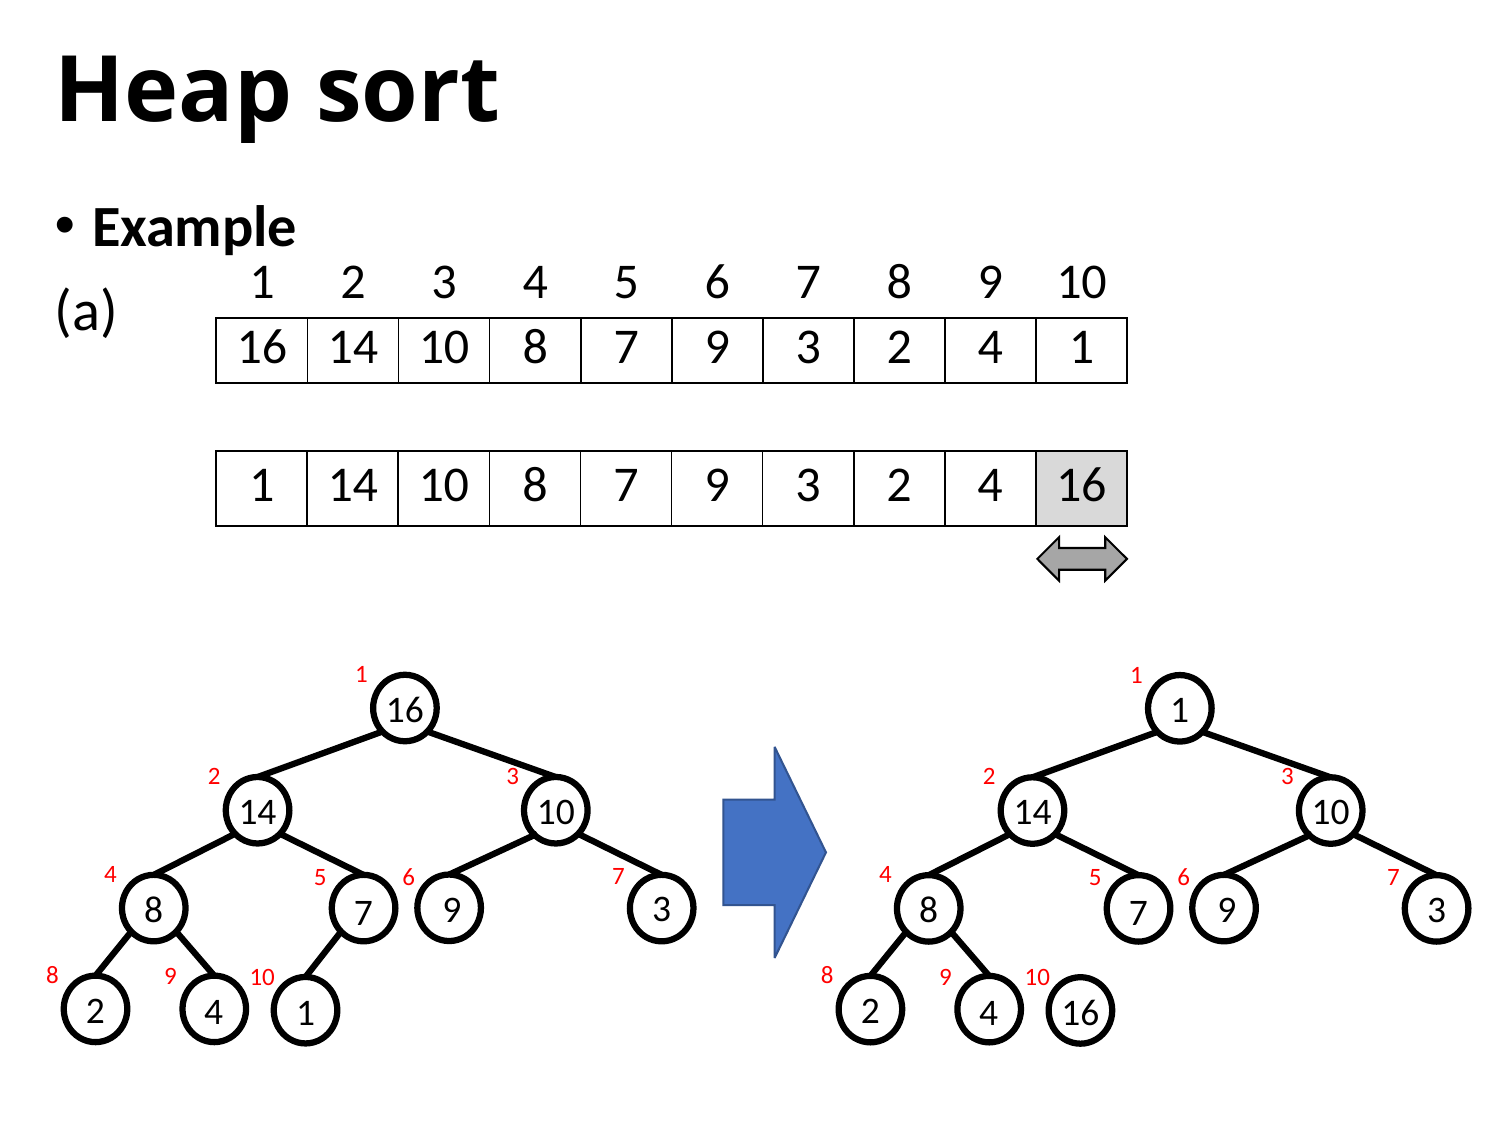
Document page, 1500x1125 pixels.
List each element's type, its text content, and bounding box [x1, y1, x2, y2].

text_box [181, 998, 189, 1031]
text_box [1461, 885, 1470, 932]
text_box 8 [904, 877, 953, 938]
text_box [1065, 976, 1096, 980]
table_header 4 [946, 452, 1035, 525]
text_box [179, 886, 187, 930]
text_box [912, 938, 946, 943]
text_box [62, 996, 71, 1032]
text_box [628, 898, 637, 931]
table_header 8 [854, 253, 945, 317]
text_box 14 [223, 779, 292, 840]
text_box [344, 873, 383, 880]
text_box 9 [1242, 928, 1252, 938]
text_box [330, 987, 339, 1033]
table_header 1 [217, 452, 306, 525]
table_header 2 [307, 253, 399, 317]
text_box [1035, 534, 1129, 584]
text_box [1105, 898, 1114, 932]
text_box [1032, 731, 1158, 778]
text_box 1 [1115, 650, 1158, 696]
text_box [1205, 686, 1213, 731]
title Heap sort [39, 22, 1461, 161]
text_box [895, 896, 904, 930]
table_header 9 [672, 452, 762, 525]
text_box [391, 673, 419, 677]
text_box 10 [1296, 779, 1365, 840]
text_box [1163, 738, 1197, 743]
text_box [647, 873, 676, 877]
table_header 3 [399, 253, 490, 317]
text_box 1 [340, 650, 383, 696]
text_box 2 [846, 978, 895, 1039]
text_box 7 [597, 875, 640, 898]
text_box 16 [1046, 980, 1115, 1041]
text_box 7 [339, 880, 388, 940]
text_box 9 [467, 928, 477, 938]
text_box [928, 834, 1010, 876]
text_box [854, 1039, 887, 1044]
table_cell 3 [764, 319, 853, 382]
text_box 1 [281, 980, 330, 1041]
text_box [389, 738, 421, 743]
text_box 2 [968, 752, 1011, 798]
text_box [81, 974, 110, 978]
text_box [241, 840, 274, 845]
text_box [1224, 834, 1313, 875]
text_box [198, 974, 231, 979]
table_header 7 [581, 452, 671, 525]
text_box [953, 885, 962, 930]
text_box [137, 938, 170, 943]
text_box [837, 997, 846, 1032]
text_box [95, 931, 132, 976]
table_cell 8 [490, 319, 580, 382]
text_box [1163, 898, 1172, 932]
text_box 16 [371, 677, 439, 738]
table_header 5 [581, 253, 672, 317]
text_box [1015, 840, 1050, 845]
text_box 10 [234, 953, 290, 998]
text_box [416, 873, 482, 943]
table_header 10 [399, 452, 489, 525]
text_box 8 [31, 951, 74, 996]
text_box [290, 975, 322, 980]
text_box 3 [1412, 877, 1461, 937]
text_box [291, 1041, 320, 1045]
table_header 10 [1036, 253, 1127, 317]
text_box [120, 986, 129, 1032]
text_box [1403, 898, 1412, 932]
text_box [140, 873, 168, 877]
text_box [644, 937, 680, 943]
text_box [1065, 1041, 1096, 1045]
list Example (a) [39, 188, 1461, 1085]
table_cell 9 [673, 319, 762, 382]
text_box [1313, 840, 1348, 845]
text_box [686, 885, 695, 932]
text_box 5 [1074, 876, 1117, 898]
text_box [542, 775, 570, 779]
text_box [449, 833, 538, 875]
text_box 4 [864, 850, 907, 896]
text_box 2 [193, 752, 236, 797]
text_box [1054, 834, 1139, 876]
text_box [176, 931, 215, 976]
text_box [951, 931, 990, 976]
text_box [1191, 873, 1257, 943]
text_box 10 [1009, 953, 1065, 999]
table_header 8 [490, 452, 580, 525]
text_box [239, 998, 248, 1032]
text_box 9 [924, 952, 967, 998]
text_box [1120, 874, 1157, 880]
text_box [578, 833, 662, 875]
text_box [1202, 731, 1331, 778]
text_box 4 [89, 850, 132, 895]
table_header 7 [763, 253, 854, 317]
text_box [272, 998, 281, 1033]
text_box [120, 895, 129, 930]
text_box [257, 731, 383, 778]
table_cell 7 [582, 319, 671, 382]
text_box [1353, 834, 1437, 876]
text_box [1013, 999, 1023, 1033]
text_box 5 [299, 875, 342, 898]
text_box [79, 1039, 112, 1044]
table_header 4 [490, 253, 581, 317]
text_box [153, 833, 236, 875]
text_box [956, 998, 964, 1032]
text_box [1418, 937, 1455, 943]
table_cell 16 [217, 319, 307, 382]
text_box 8 [129, 877, 179, 938]
table_cell 1 [1037, 319, 1126, 382]
text_box 6 [1162, 853, 1205, 898]
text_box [427, 731, 556, 778]
text_box 3 [491, 778, 534, 797]
text_box 2 [71, 978, 120, 1039]
text_box 3 [1266, 778, 1309, 798]
text_box 3 [637, 877, 686, 937]
table_header 6 [672, 253, 763, 317]
text_box [722, 746, 828, 959]
text_box 8 [805, 951, 849, 997]
text_box 7 [1372, 876, 1415, 898]
text_box [1146, 696, 1155, 731]
table_cell 14 [308, 319, 398, 382]
table_header 1 [216, 253, 307, 317]
table_header 16 [1037, 452, 1126, 525]
text_box 10 [521, 779, 590, 840]
text_box 6 [387, 852, 430, 898]
text_box 9 [466, 877, 477, 888]
text_box [856, 974, 885, 978]
text_box 1 [1155, 678, 1205, 738]
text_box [870, 931, 907, 976]
text_box 9 [149, 952, 192, 998]
text_box 9 [1240, 877, 1252, 888]
text_box [330, 898, 339, 930]
table_header 2 [855, 452, 944, 525]
table_header 3 [763, 452, 853, 525]
table_cell 4 [946, 319, 1035, 382]
table_cell 2 [855, 319, 944, 382]
text_box [244, 775, 272, 779]
text_box [971, 974, 1007, 980]
text_box 14 [998, 779, 1067, 840]
table_cell 10 [399, 319, 489, 382]
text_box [280, 833, 364, 875]
text_box [895, 986, 904, 1032]
text_box 4 [189, 979, 239, 1040]
table_header 9 [945, 253, 1036, 317]
text_box [200, 1040, 228, 1044]
text_box [1164, 674, 1196, 678]
text_box 4 [964, 980, 1013, 1040]
text_box [975, 1040, 1004, 1044]
text_box [539, 840, 573, 845]
table_header 14 [308, 452, 397, 525]
text_box [388, 898, 397, 931]
text_box 7 [1114, 880, 1163, 941]
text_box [305, 931, 342, 977]
